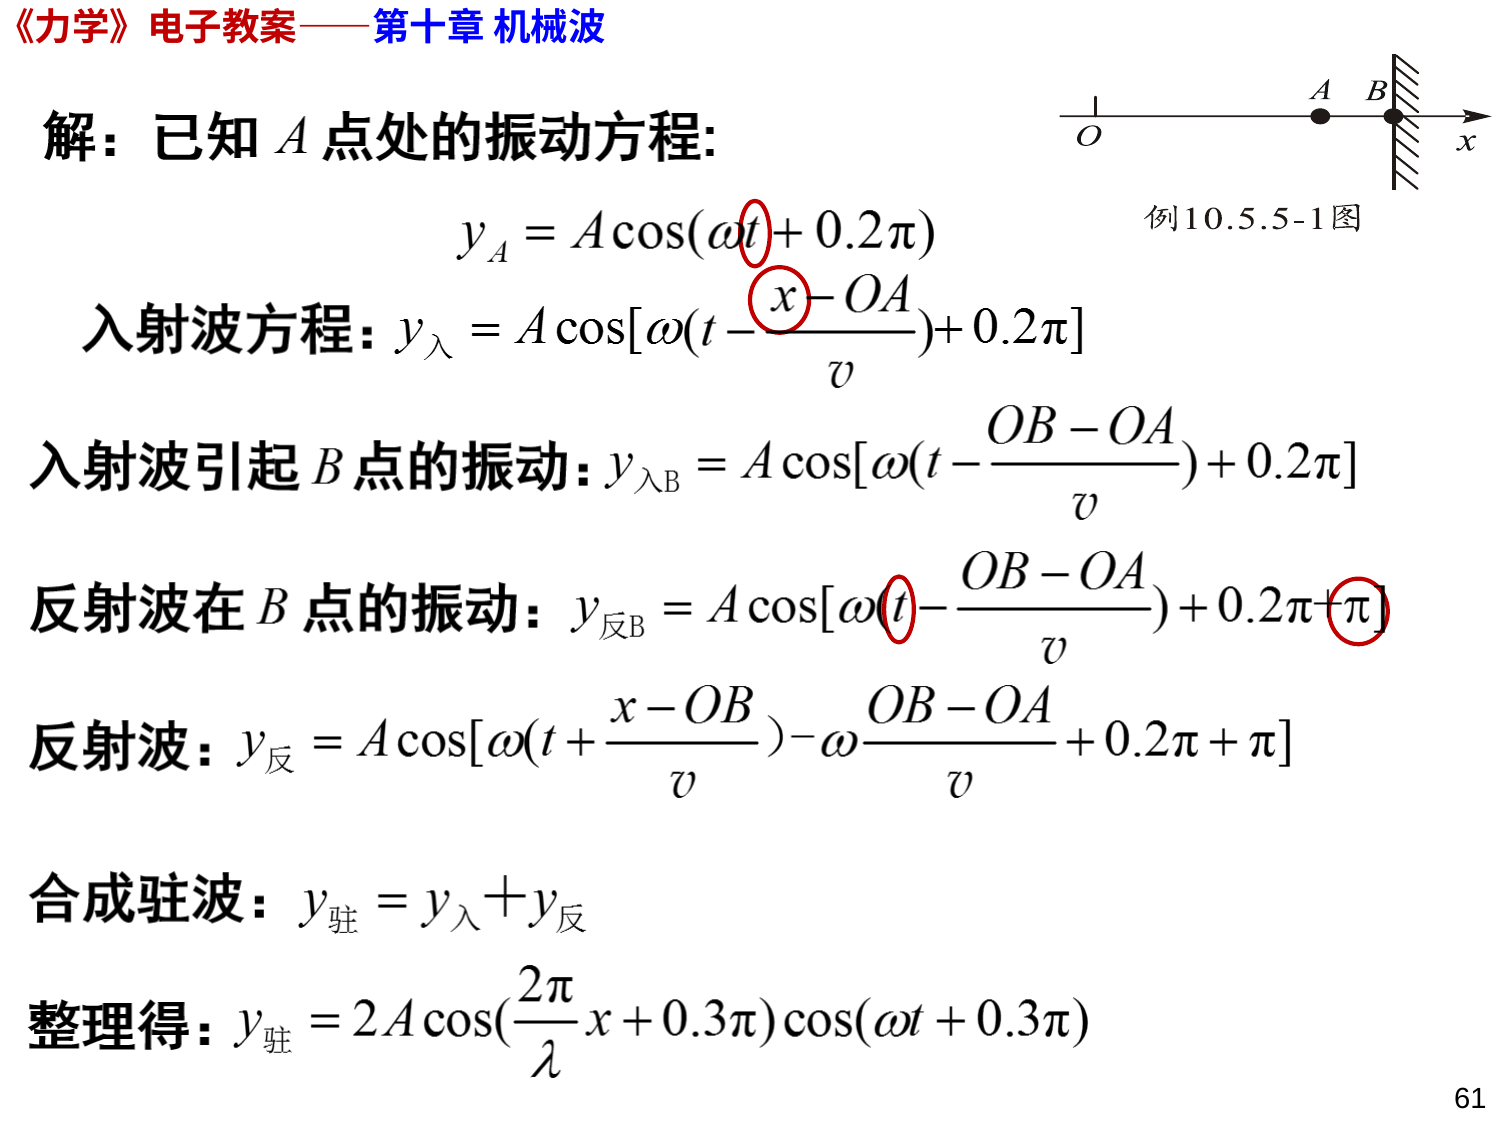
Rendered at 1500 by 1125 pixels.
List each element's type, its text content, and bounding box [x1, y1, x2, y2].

picture [0, 844, 1095, 1088]
picture [0, 537, 1397, 810]
picture [0, 25, 1500, 531]
slide_number 61 [1151, 1071, 1500, 1107]
